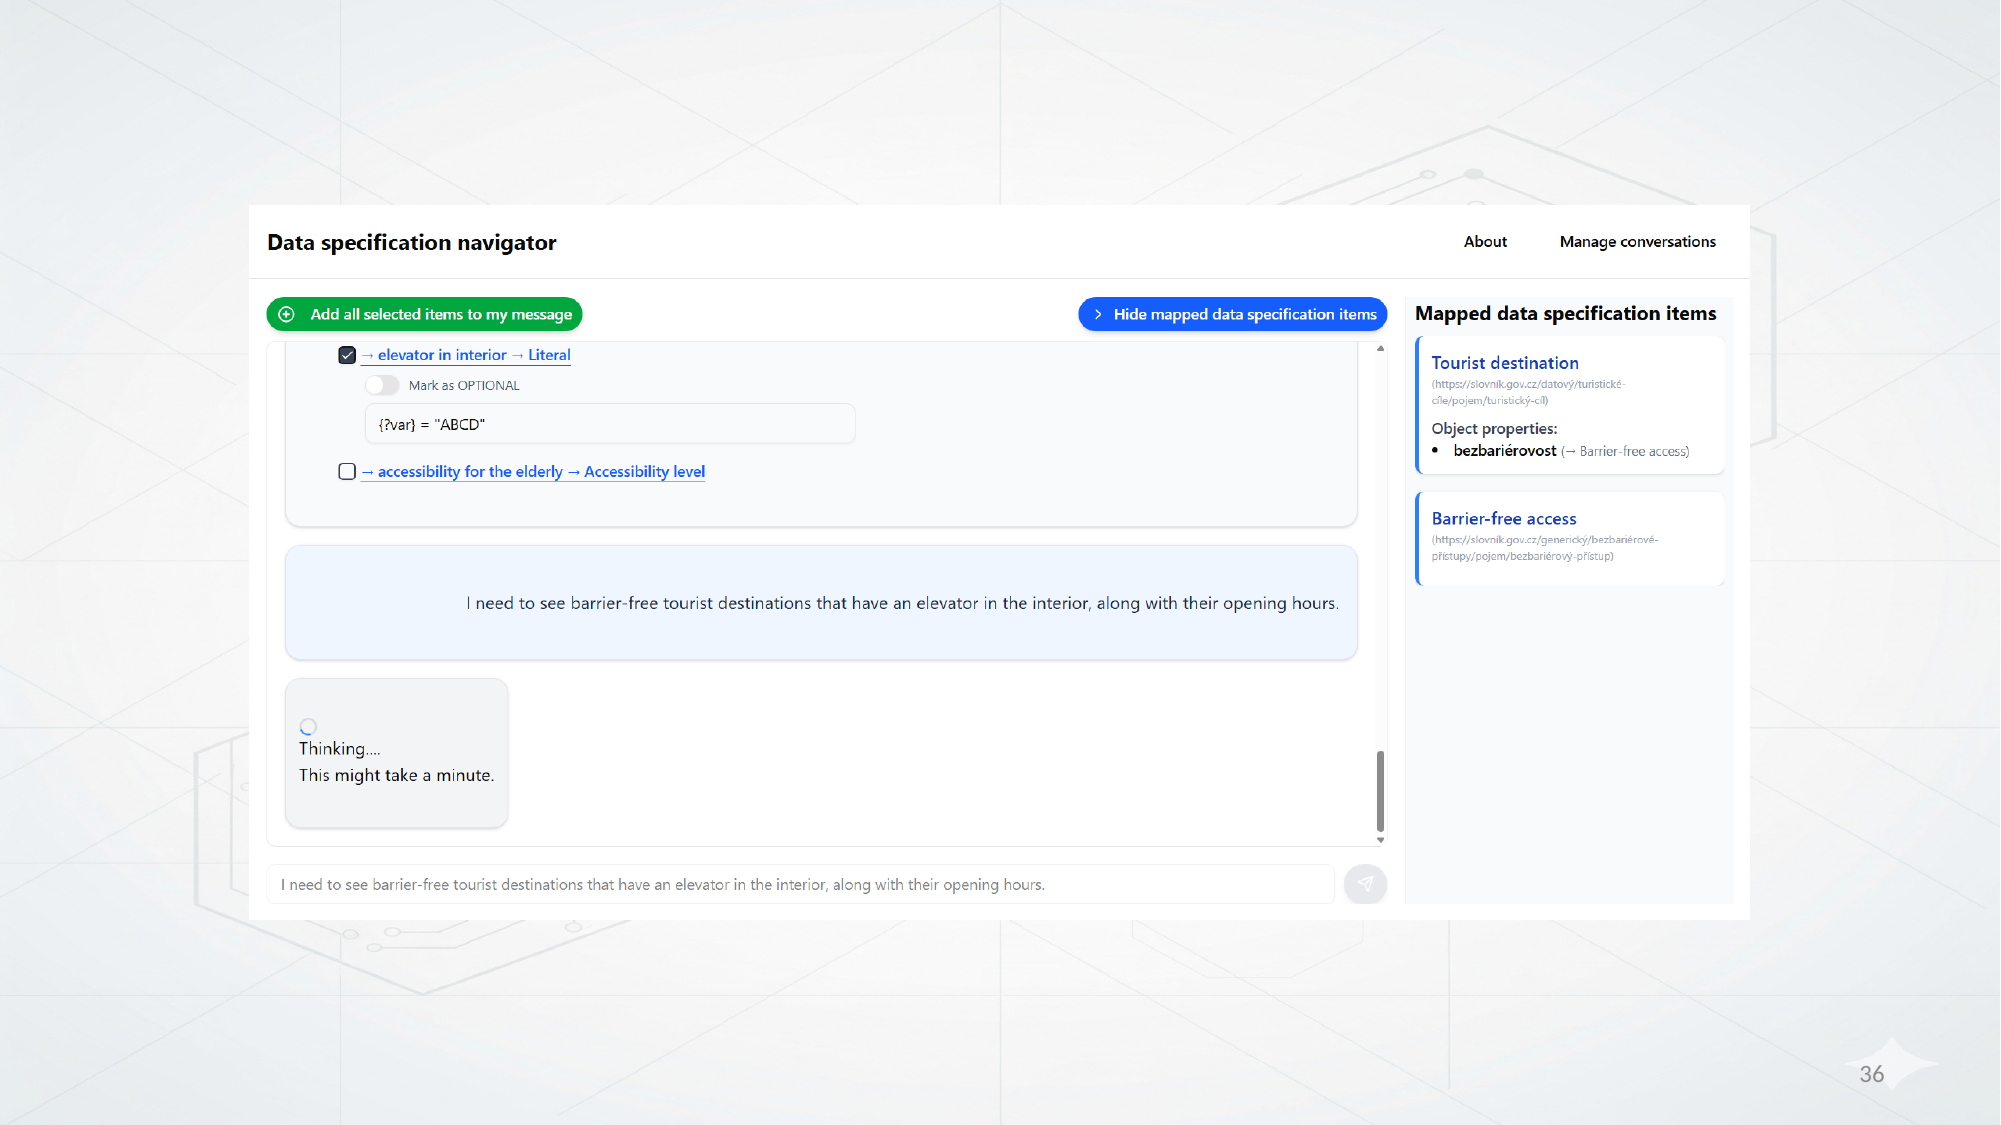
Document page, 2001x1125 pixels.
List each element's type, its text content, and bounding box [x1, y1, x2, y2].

picture [0, 0, 2001, 1125]
slide_number 36 [1433, 1042, 1900, 1103]
